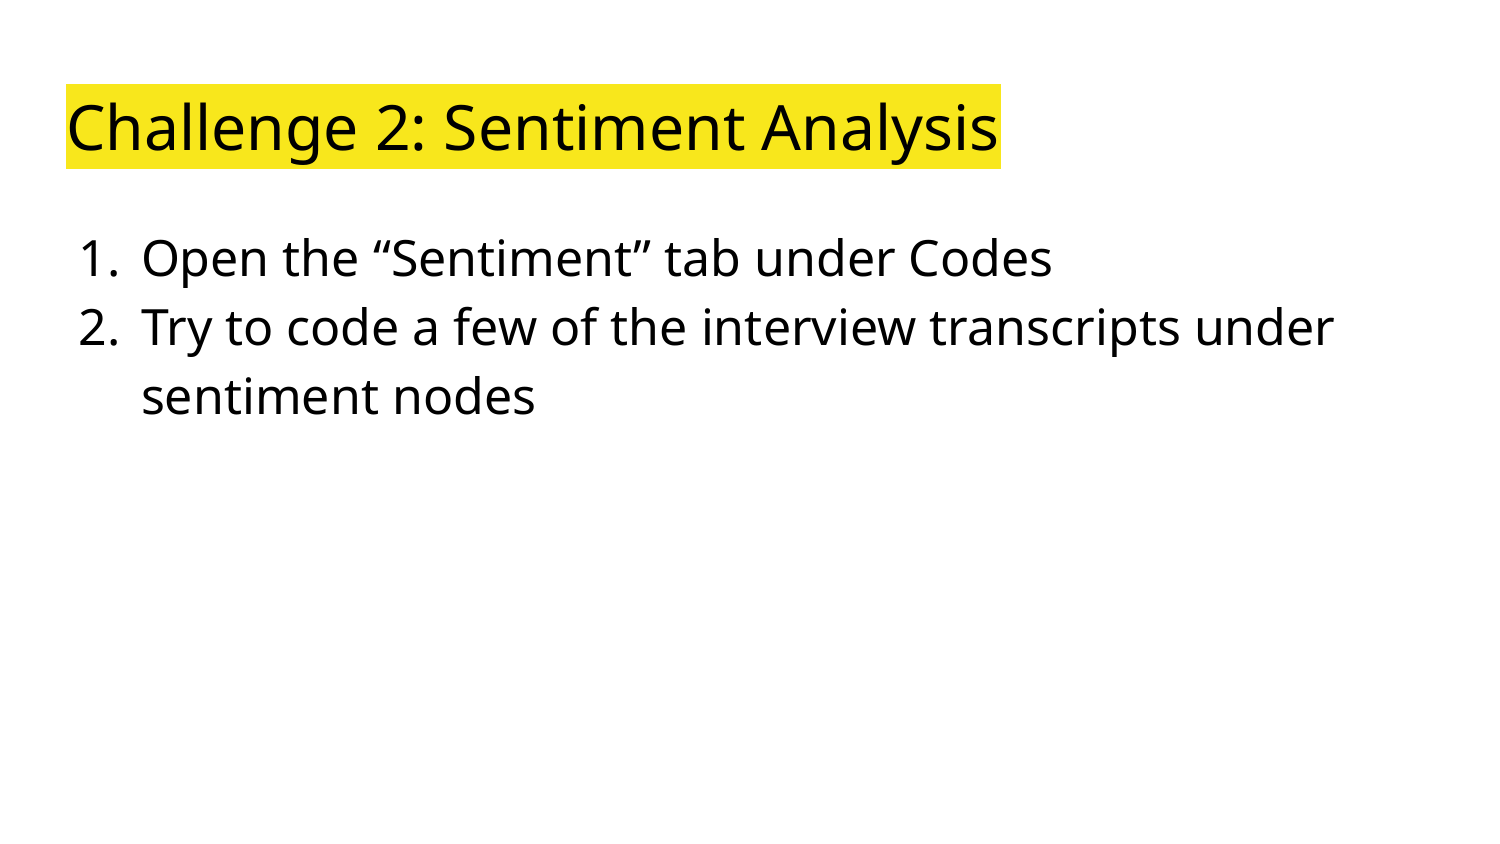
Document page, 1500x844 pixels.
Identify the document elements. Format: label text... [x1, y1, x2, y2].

title Challenge 2: Sentiment Analysis [51, 72, 1449, 167]
list Open the “Sentiment” tab under Codes Try to code a few of the interview transcripts under sentiment nodes [51, 202, 1449, 750]
